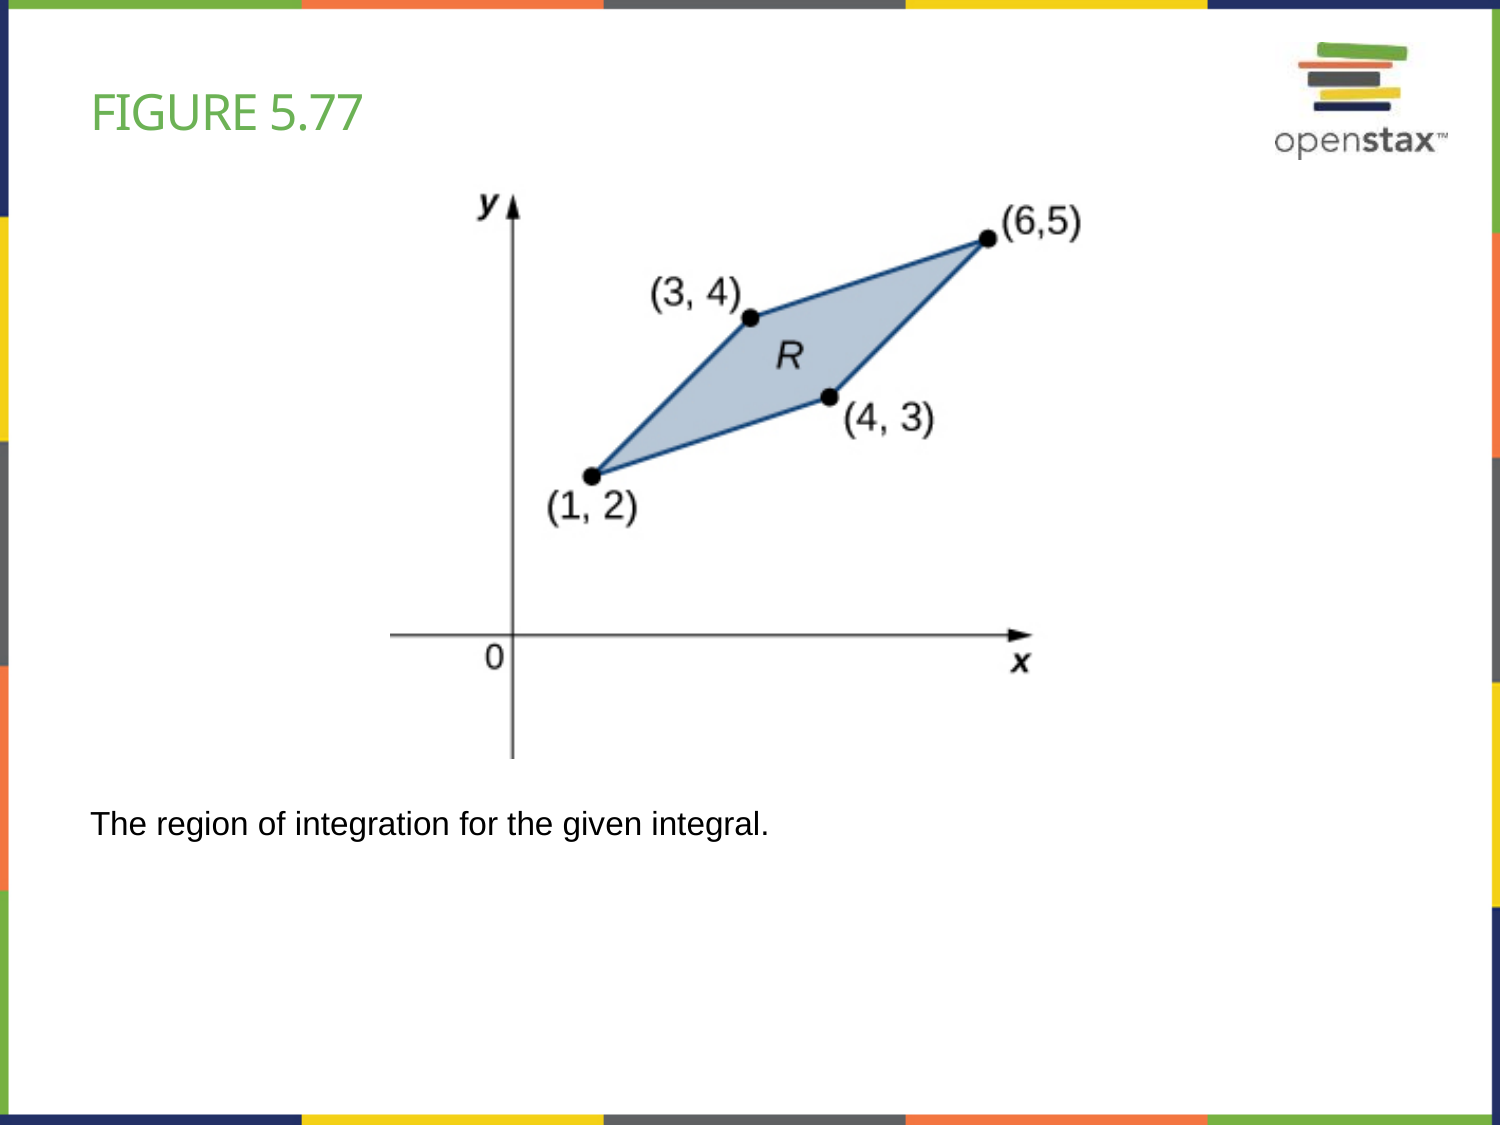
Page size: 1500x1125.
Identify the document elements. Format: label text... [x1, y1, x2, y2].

picture [0, 0, 1500, 1125]
list The region of integration for the given integral. [75, 794, 1398, 986]
title Figure 5.77 [75, 39, 1275, 148]
